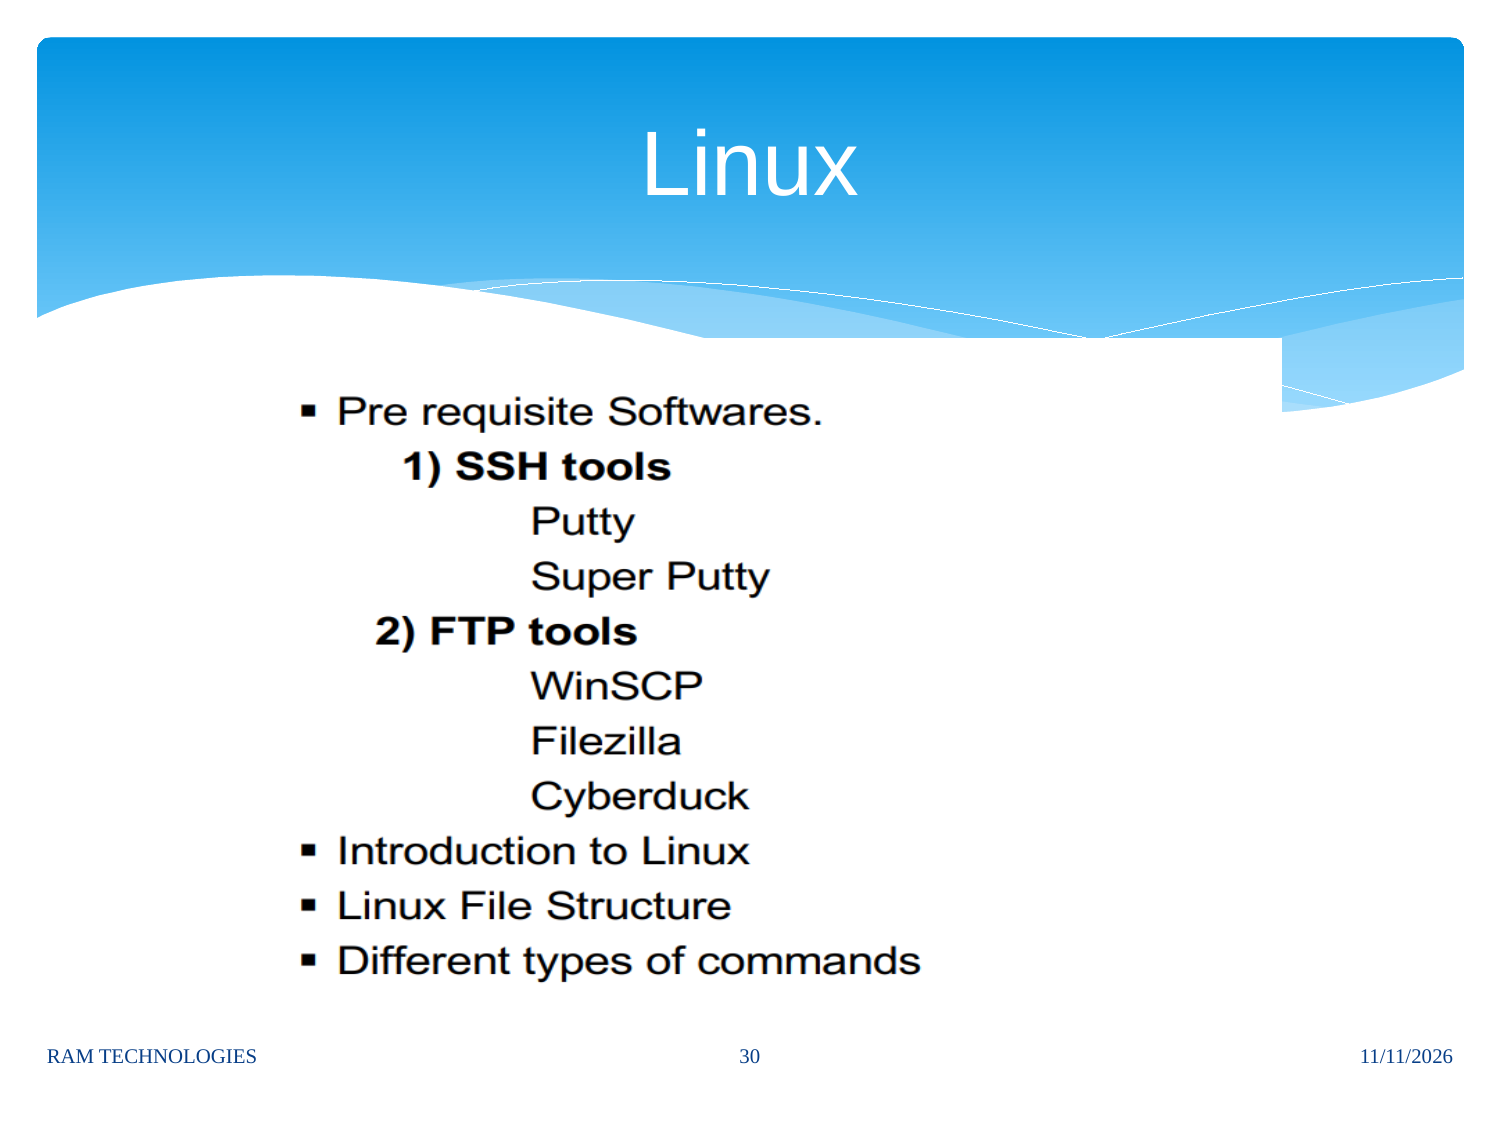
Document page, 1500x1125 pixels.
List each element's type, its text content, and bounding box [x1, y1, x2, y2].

footer RAM TECHNOLOGIES [31, 1025, 653, 1086]
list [170, 337, 1282, 1006]
slide_number 30 [654, 1025, 846, 1086]
title Linux [75, 55, 1425, 261]
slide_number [847, 1025, 1469, 1086]
